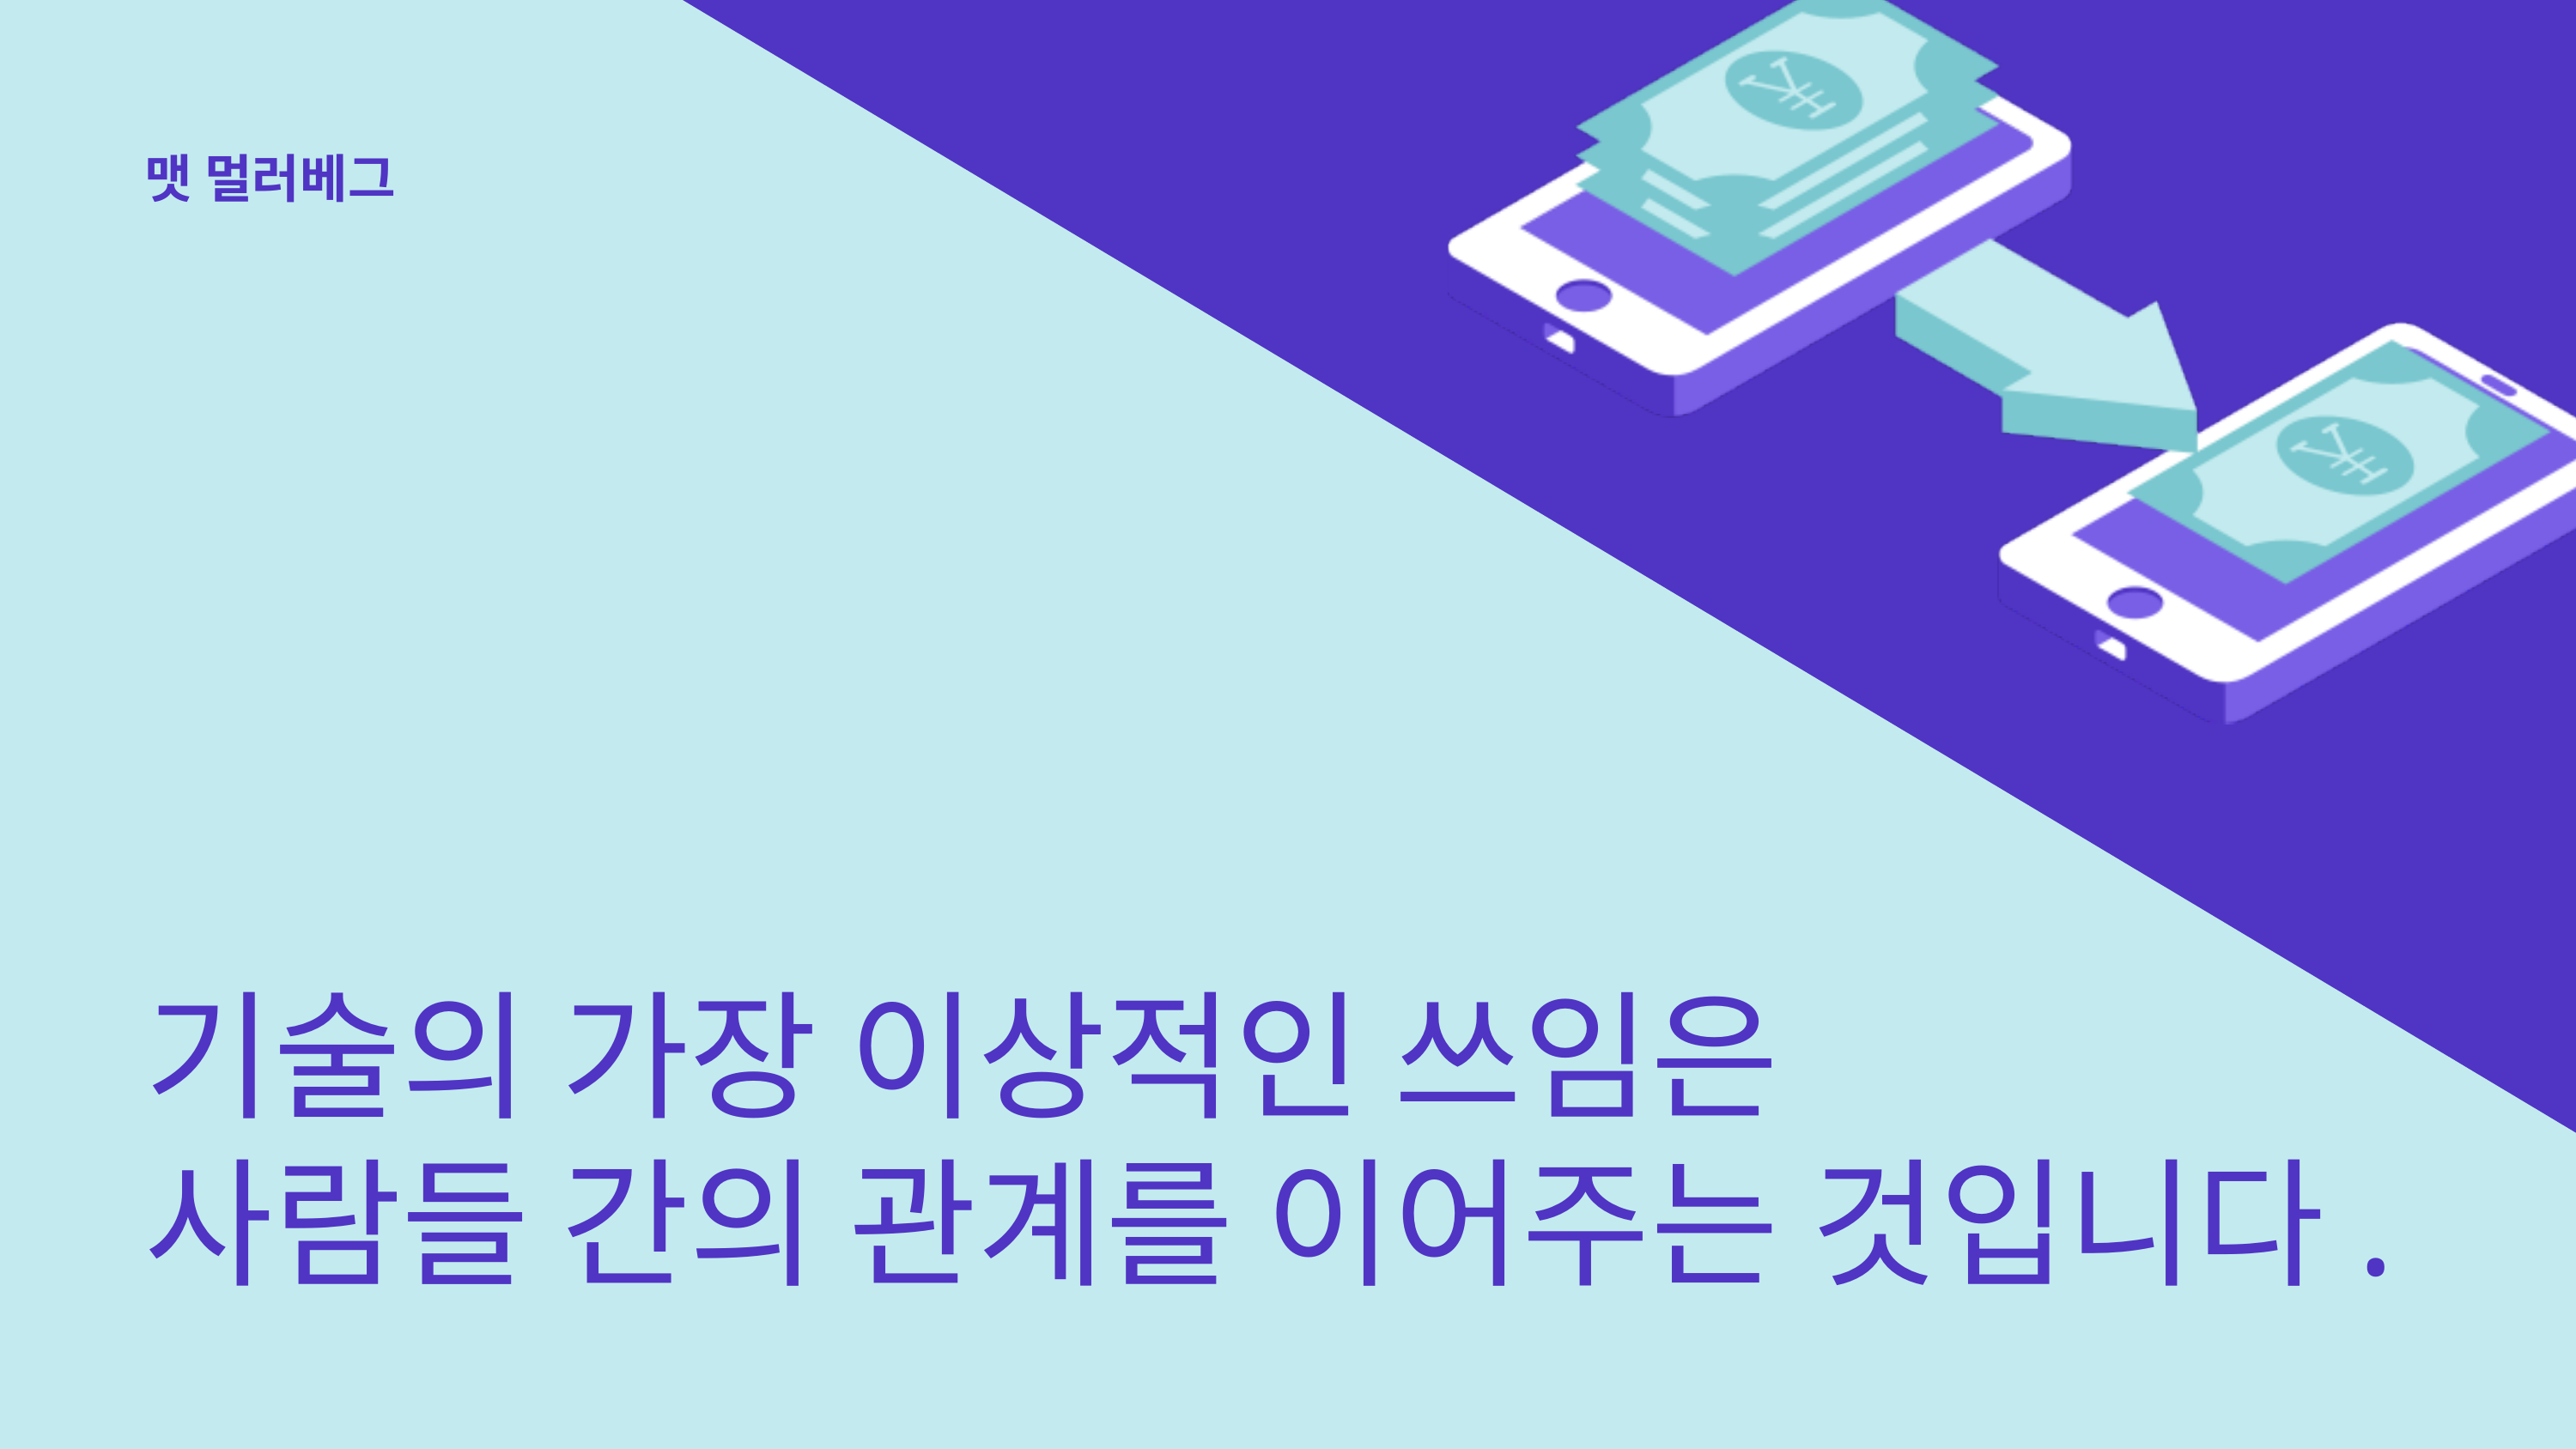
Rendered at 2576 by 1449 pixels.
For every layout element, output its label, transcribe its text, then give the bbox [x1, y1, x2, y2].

text_box 기술의 가장 이상적인 쓰임은 사람들 간의 관계를 이어주는 것입니다. [144, 968, 2492, 1304]
text_box 맷 멀러베그 [144, 135, 639, 209]
text_box [0, 0, 2576, 1449]
text_box [1447, 0, 2576, 724]
